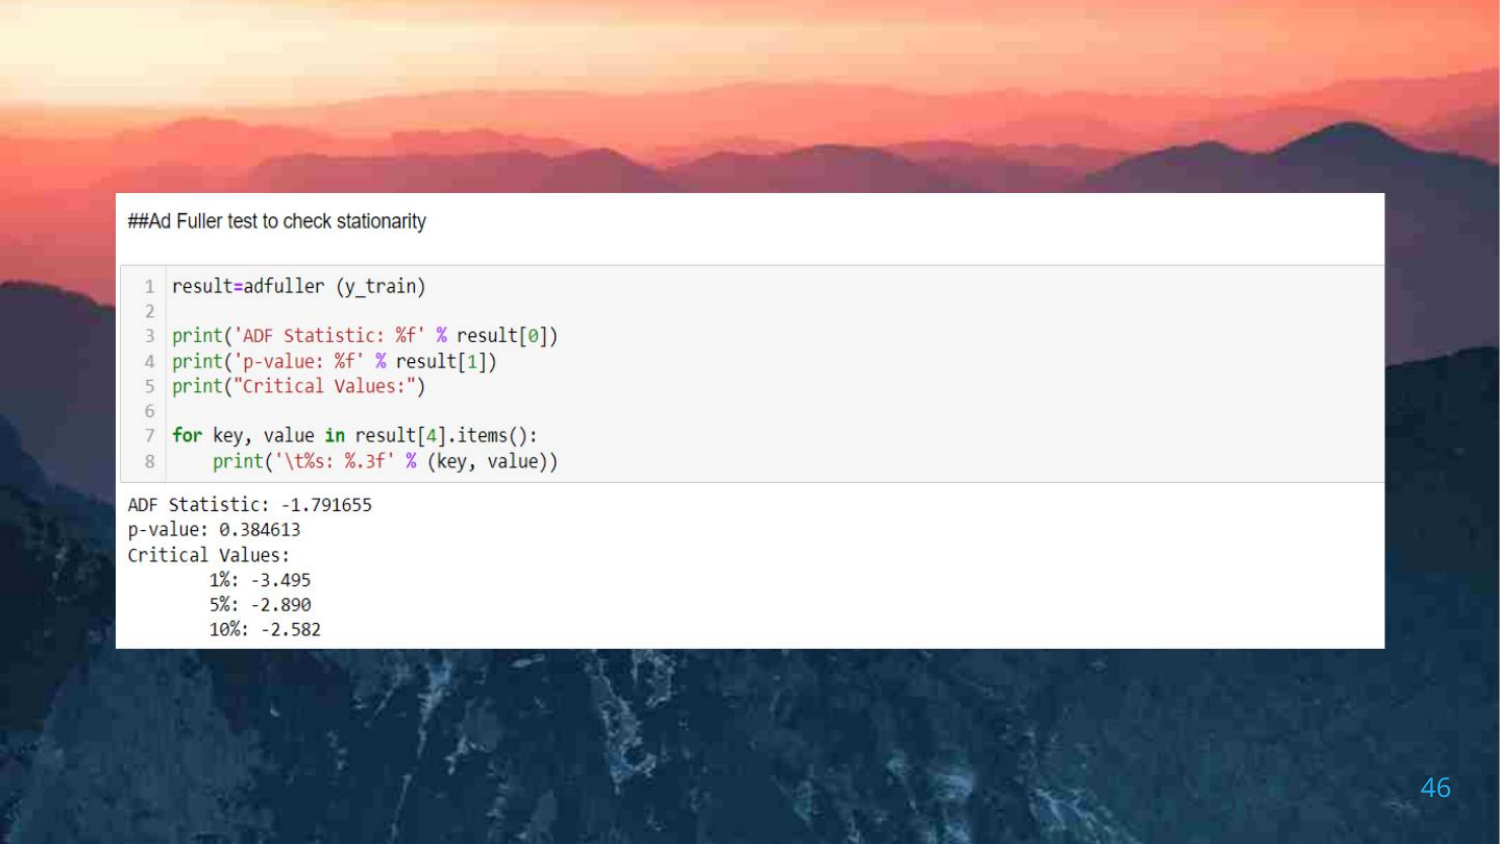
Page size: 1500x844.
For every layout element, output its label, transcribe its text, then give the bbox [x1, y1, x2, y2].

text_box [0, 0, 1500, 844]
text_box 46 [1420, 769, 1482, 803]
